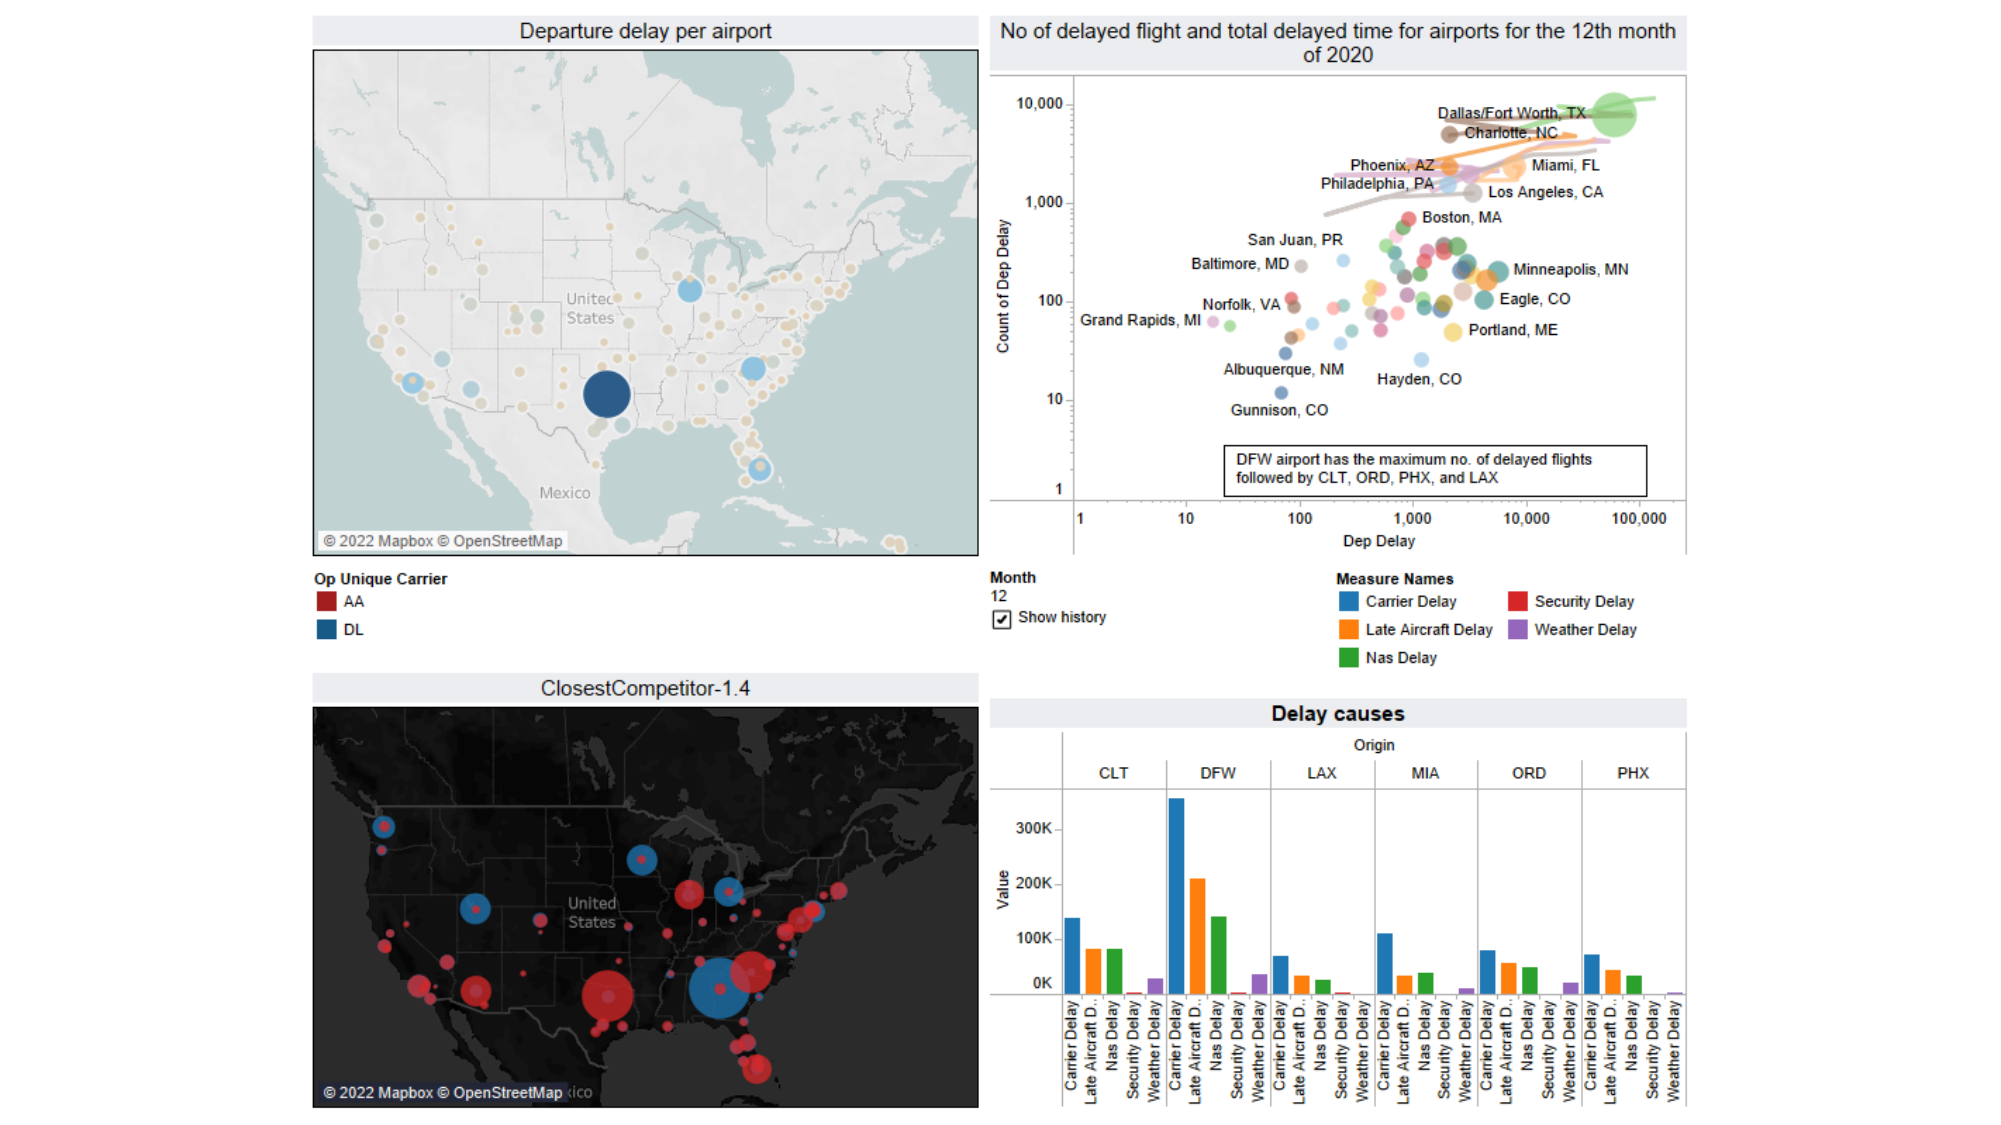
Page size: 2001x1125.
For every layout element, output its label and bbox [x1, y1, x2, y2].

picture [296, 0, 1704, 1125]
